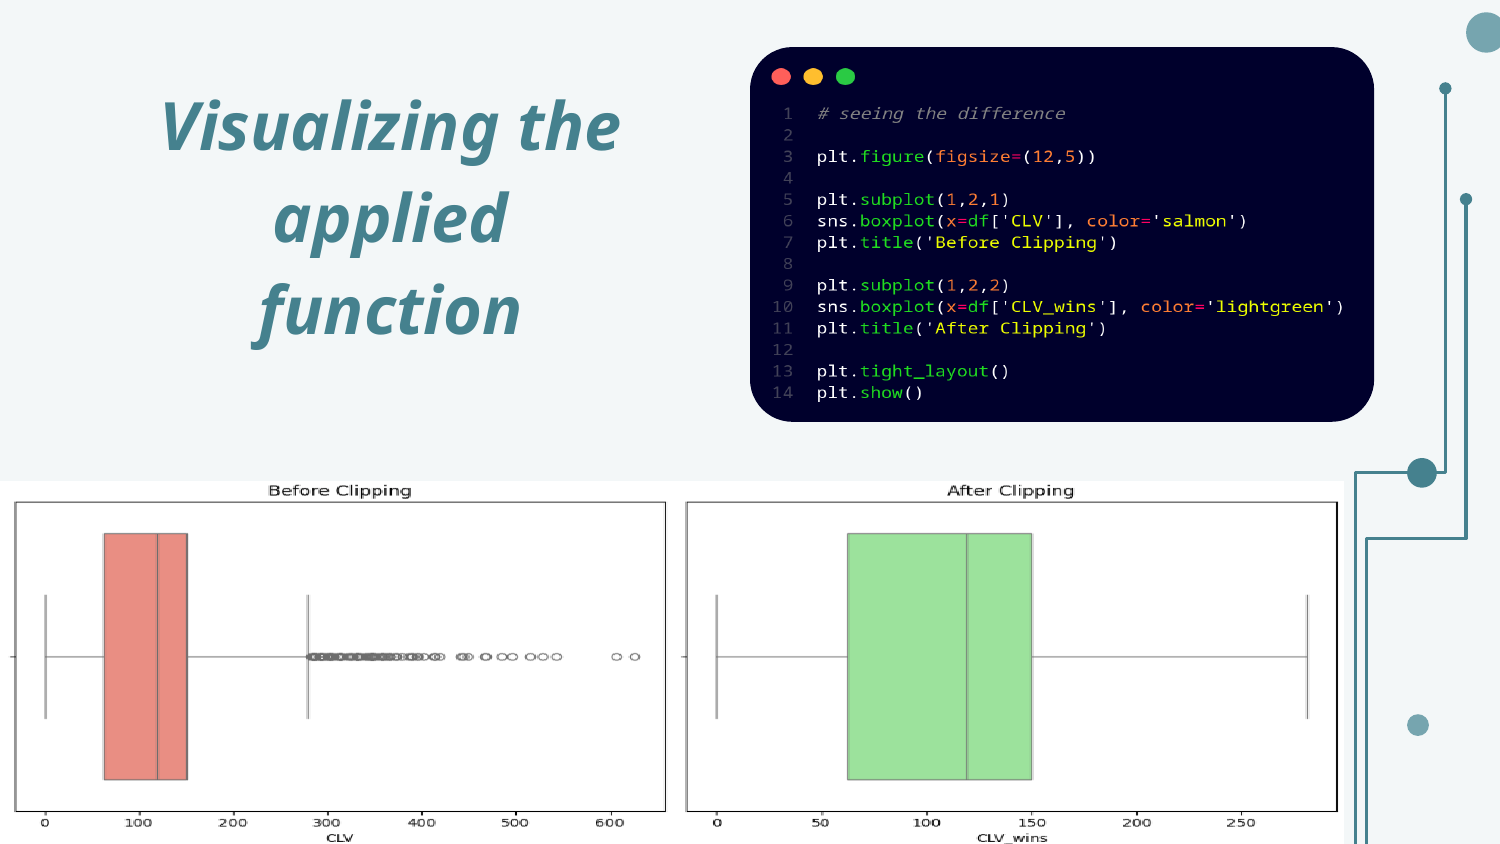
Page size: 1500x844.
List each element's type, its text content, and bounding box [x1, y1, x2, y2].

picture [0, 480, 1344, 844]
picture [749, 46, 1375, 423]
subtitle Visualizing the applied function [142, 142, 640, 363]
